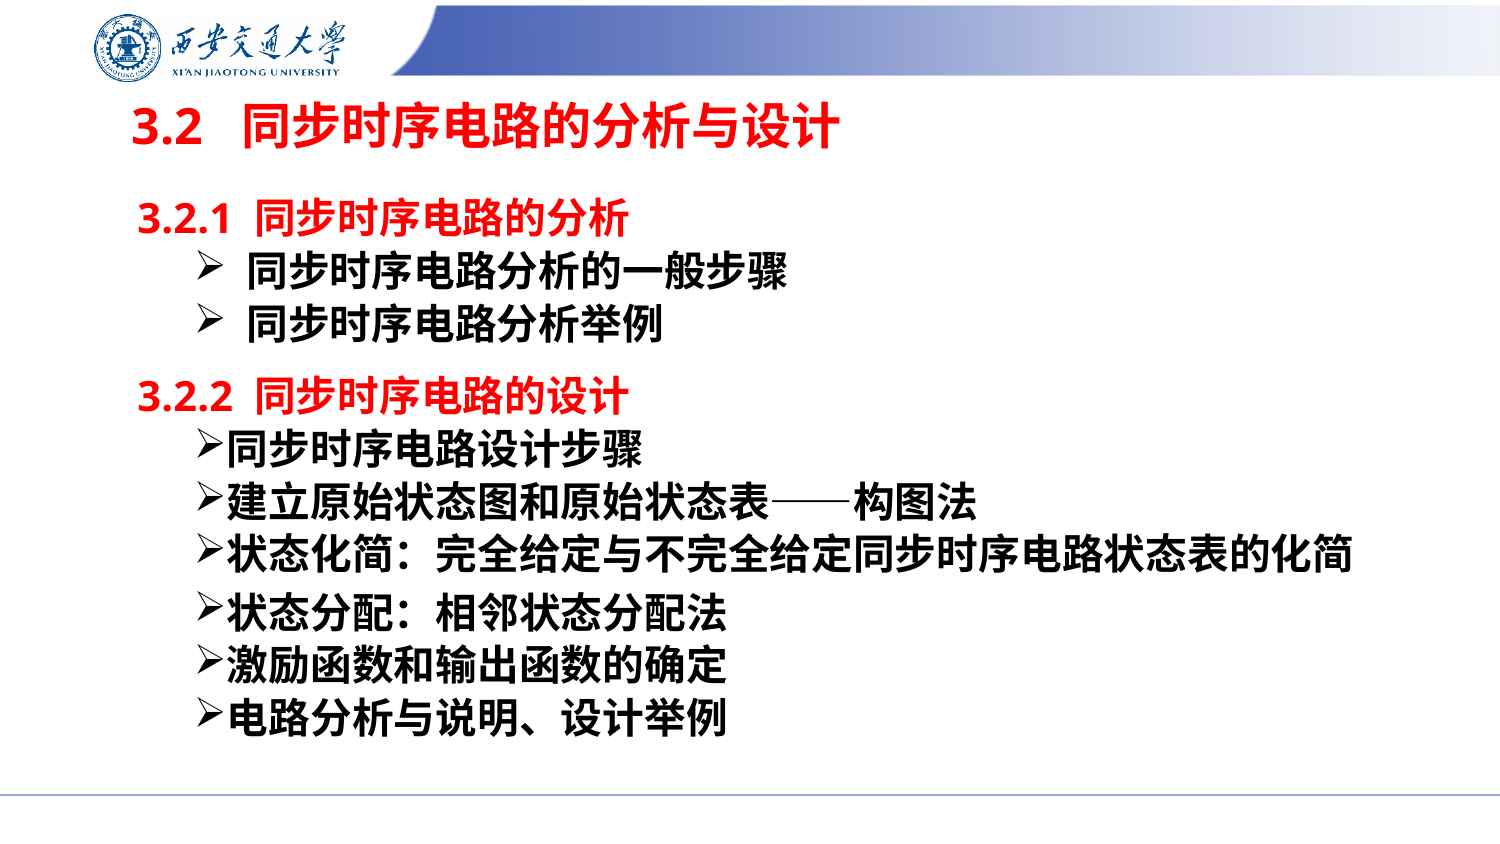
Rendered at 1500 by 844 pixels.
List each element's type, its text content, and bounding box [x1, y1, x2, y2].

list 3.2.1 同步时序电路的分析 同步时序电路分析的一般步骤 同步时序电路分析举例 3.2.2 同步时序电路的设计 同步时序电路设计步骤 建立原始状态图和原始状态表——构图法 状态化简：完全给定与不完全给定同步时序电路状态表的化简 状态分配：相邻状态分配法 激励函数和输出函数的确定 电路分析与说明、设计举例 [122, 190, 1436, 771]
title 3.2 同步时序电路的分析与设计 [117, 93, 1155, 162]
picture [0, 0, 1500, 844]
